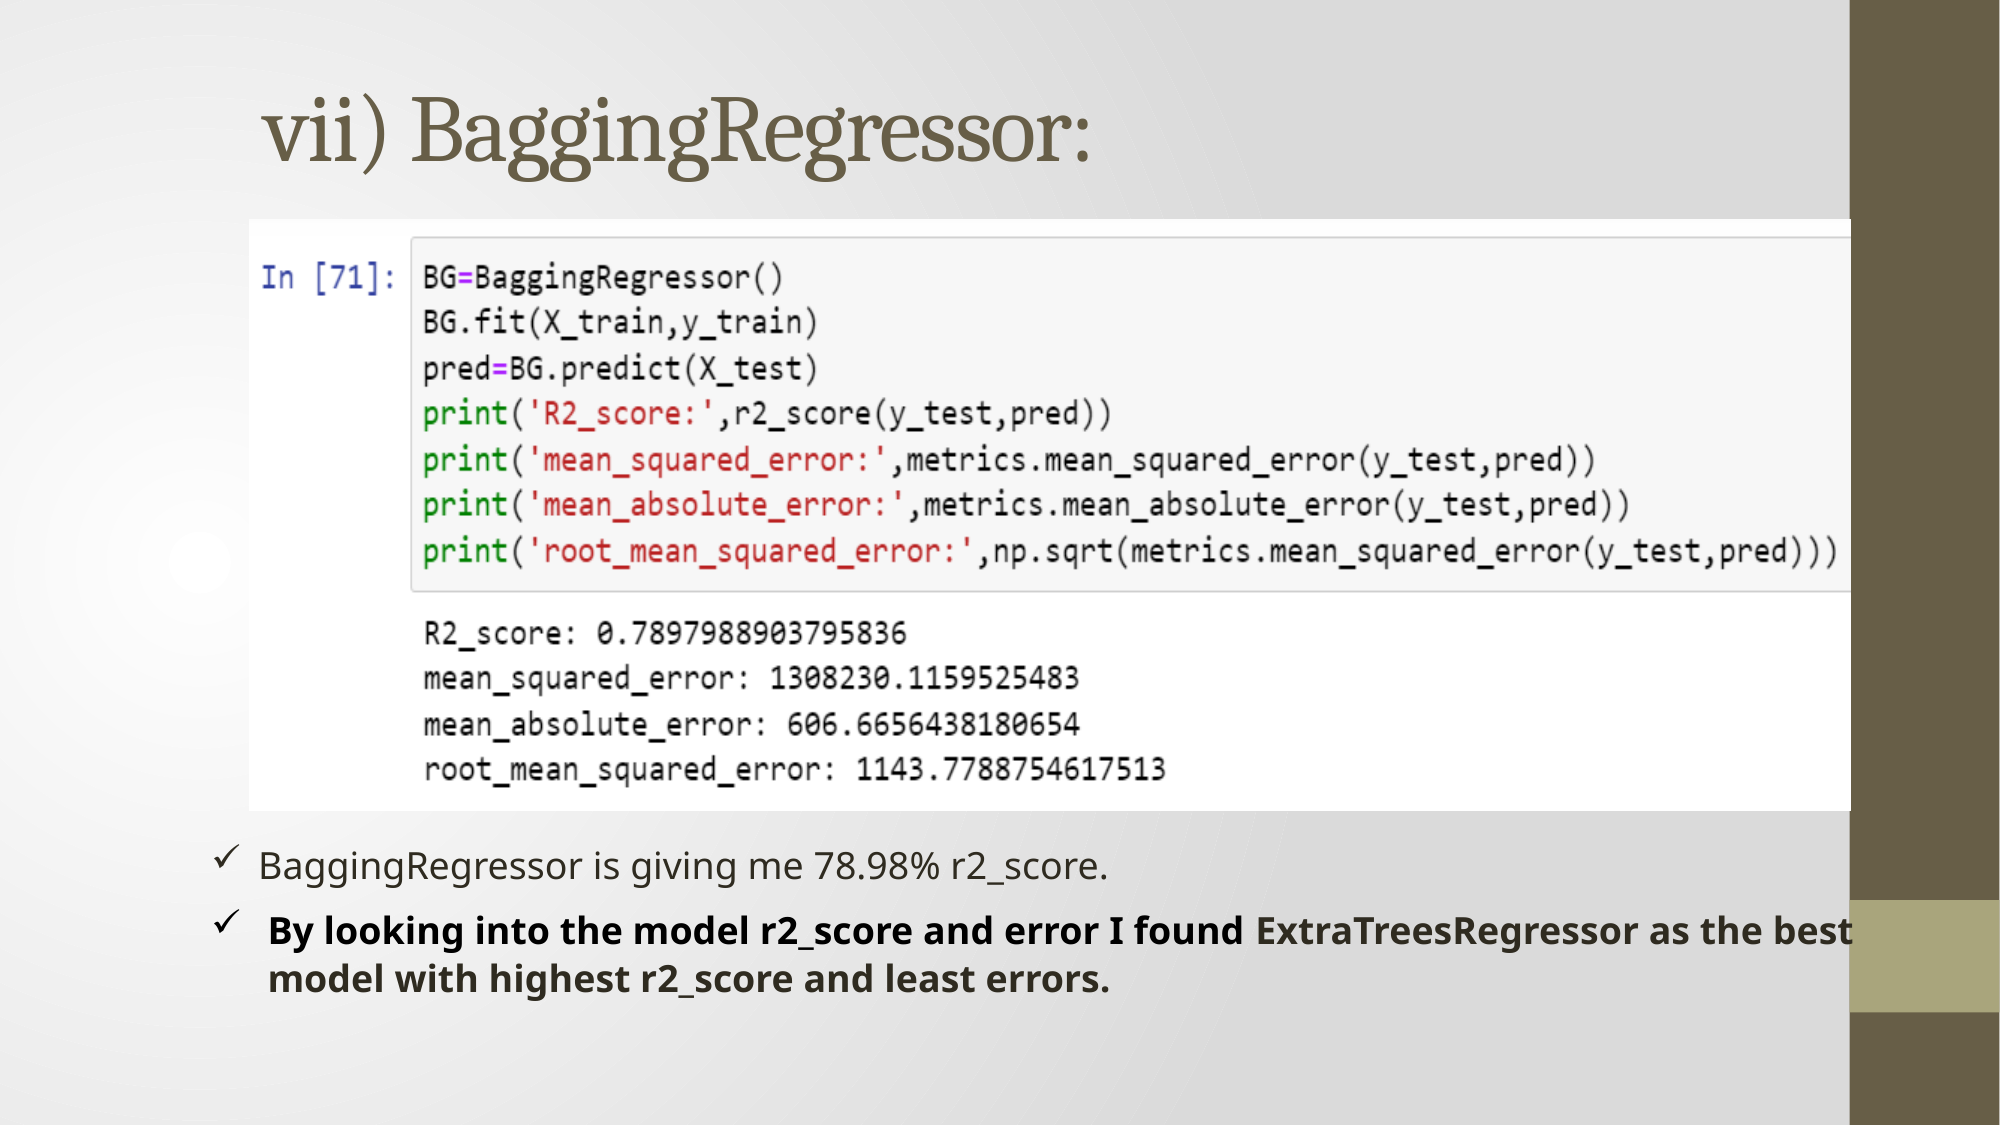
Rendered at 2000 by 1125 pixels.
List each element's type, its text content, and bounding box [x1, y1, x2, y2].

picture [249, 219, 1851, 812]
title vii) BaggingRegressor: [249, 62, 1863, 185]
text_box BaggingRegressor is giving me 78.98% r2_score. By looking into the model r2_score and error I found ExtraTreesRegressor as the best model with highest r2_score and least errors. [196, 831, 1939, 1008]
